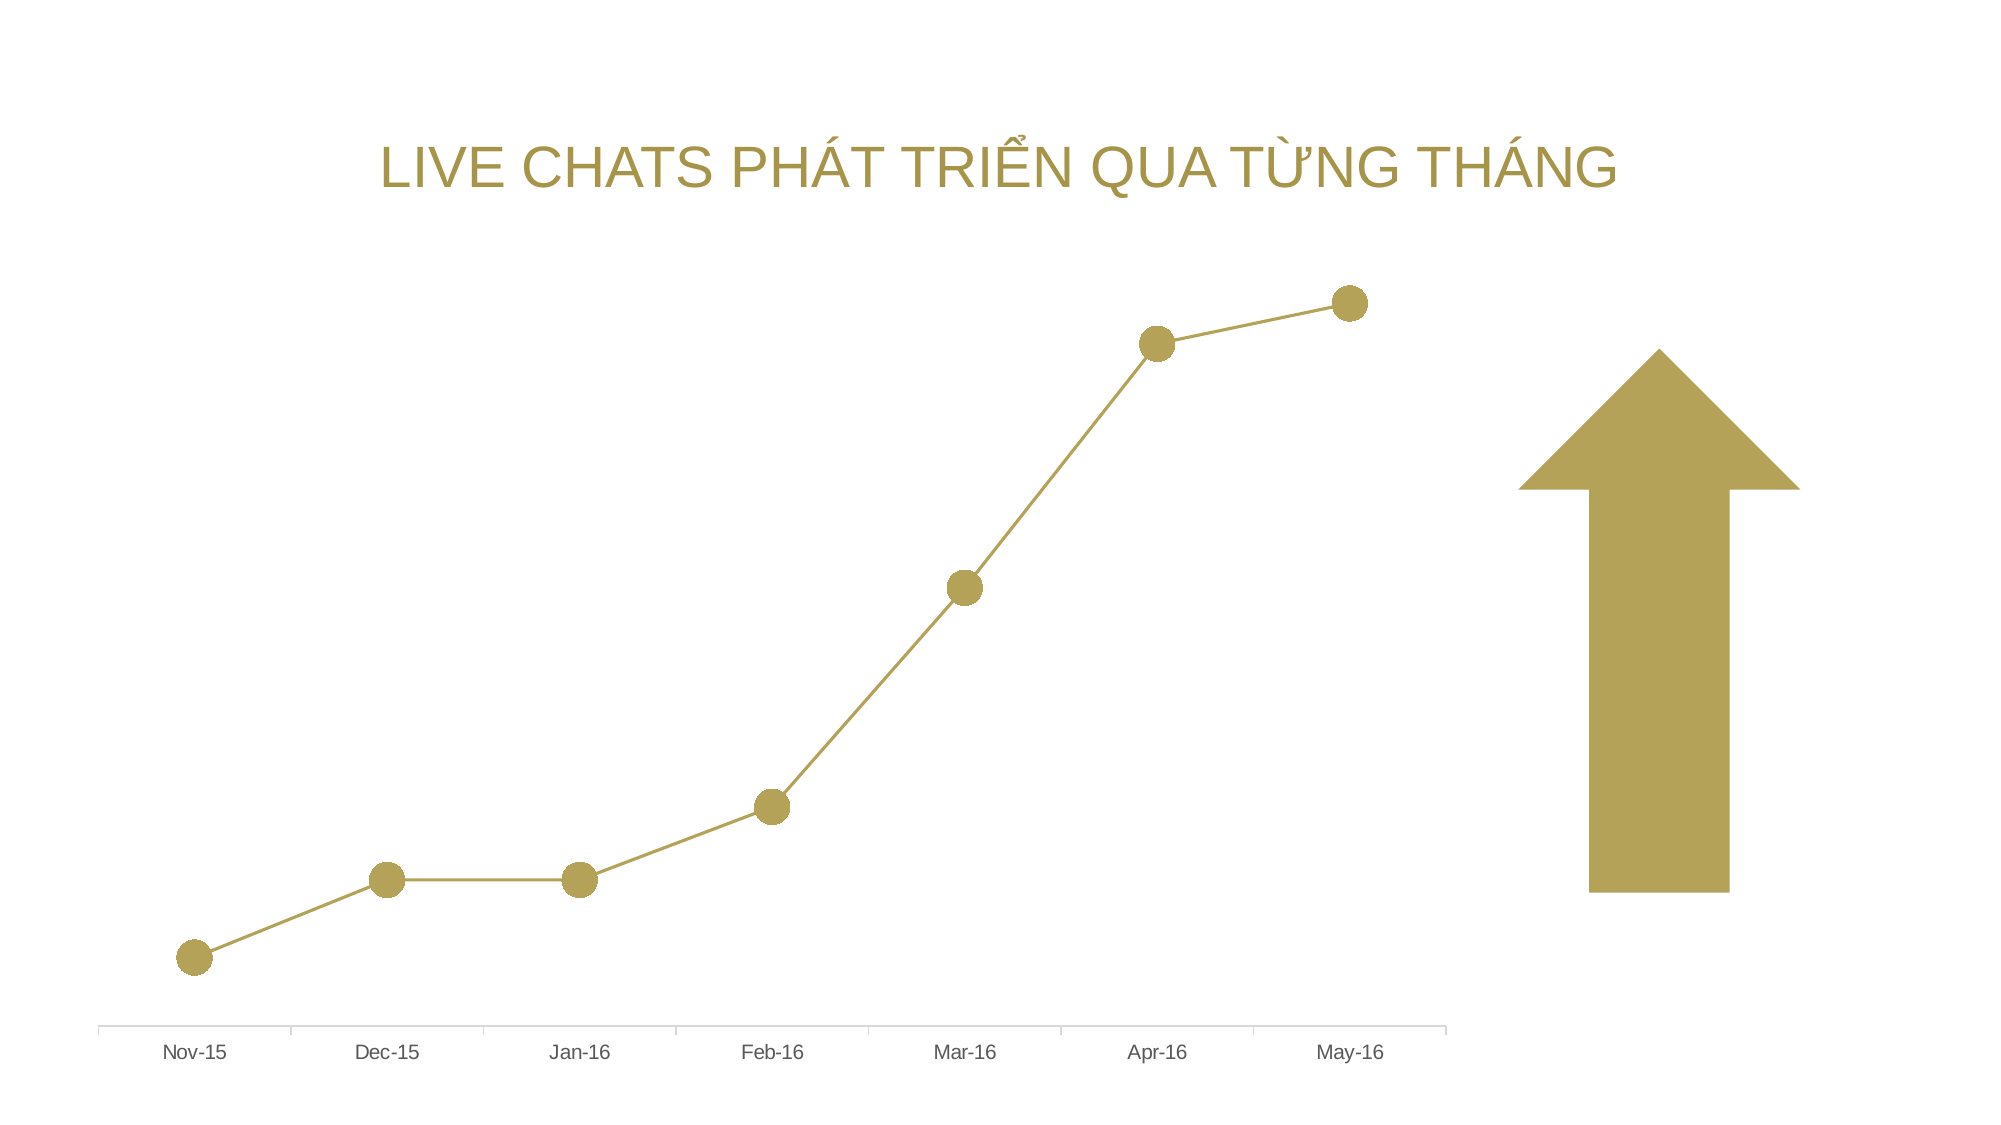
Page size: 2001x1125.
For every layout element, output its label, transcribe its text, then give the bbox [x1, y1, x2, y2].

title Live Chats phát triển qua từng tháng [137, 59, 1863, 278]
chart [69, 231, 1475, 1082]
text_box [1518, 348, 1801, 893]
